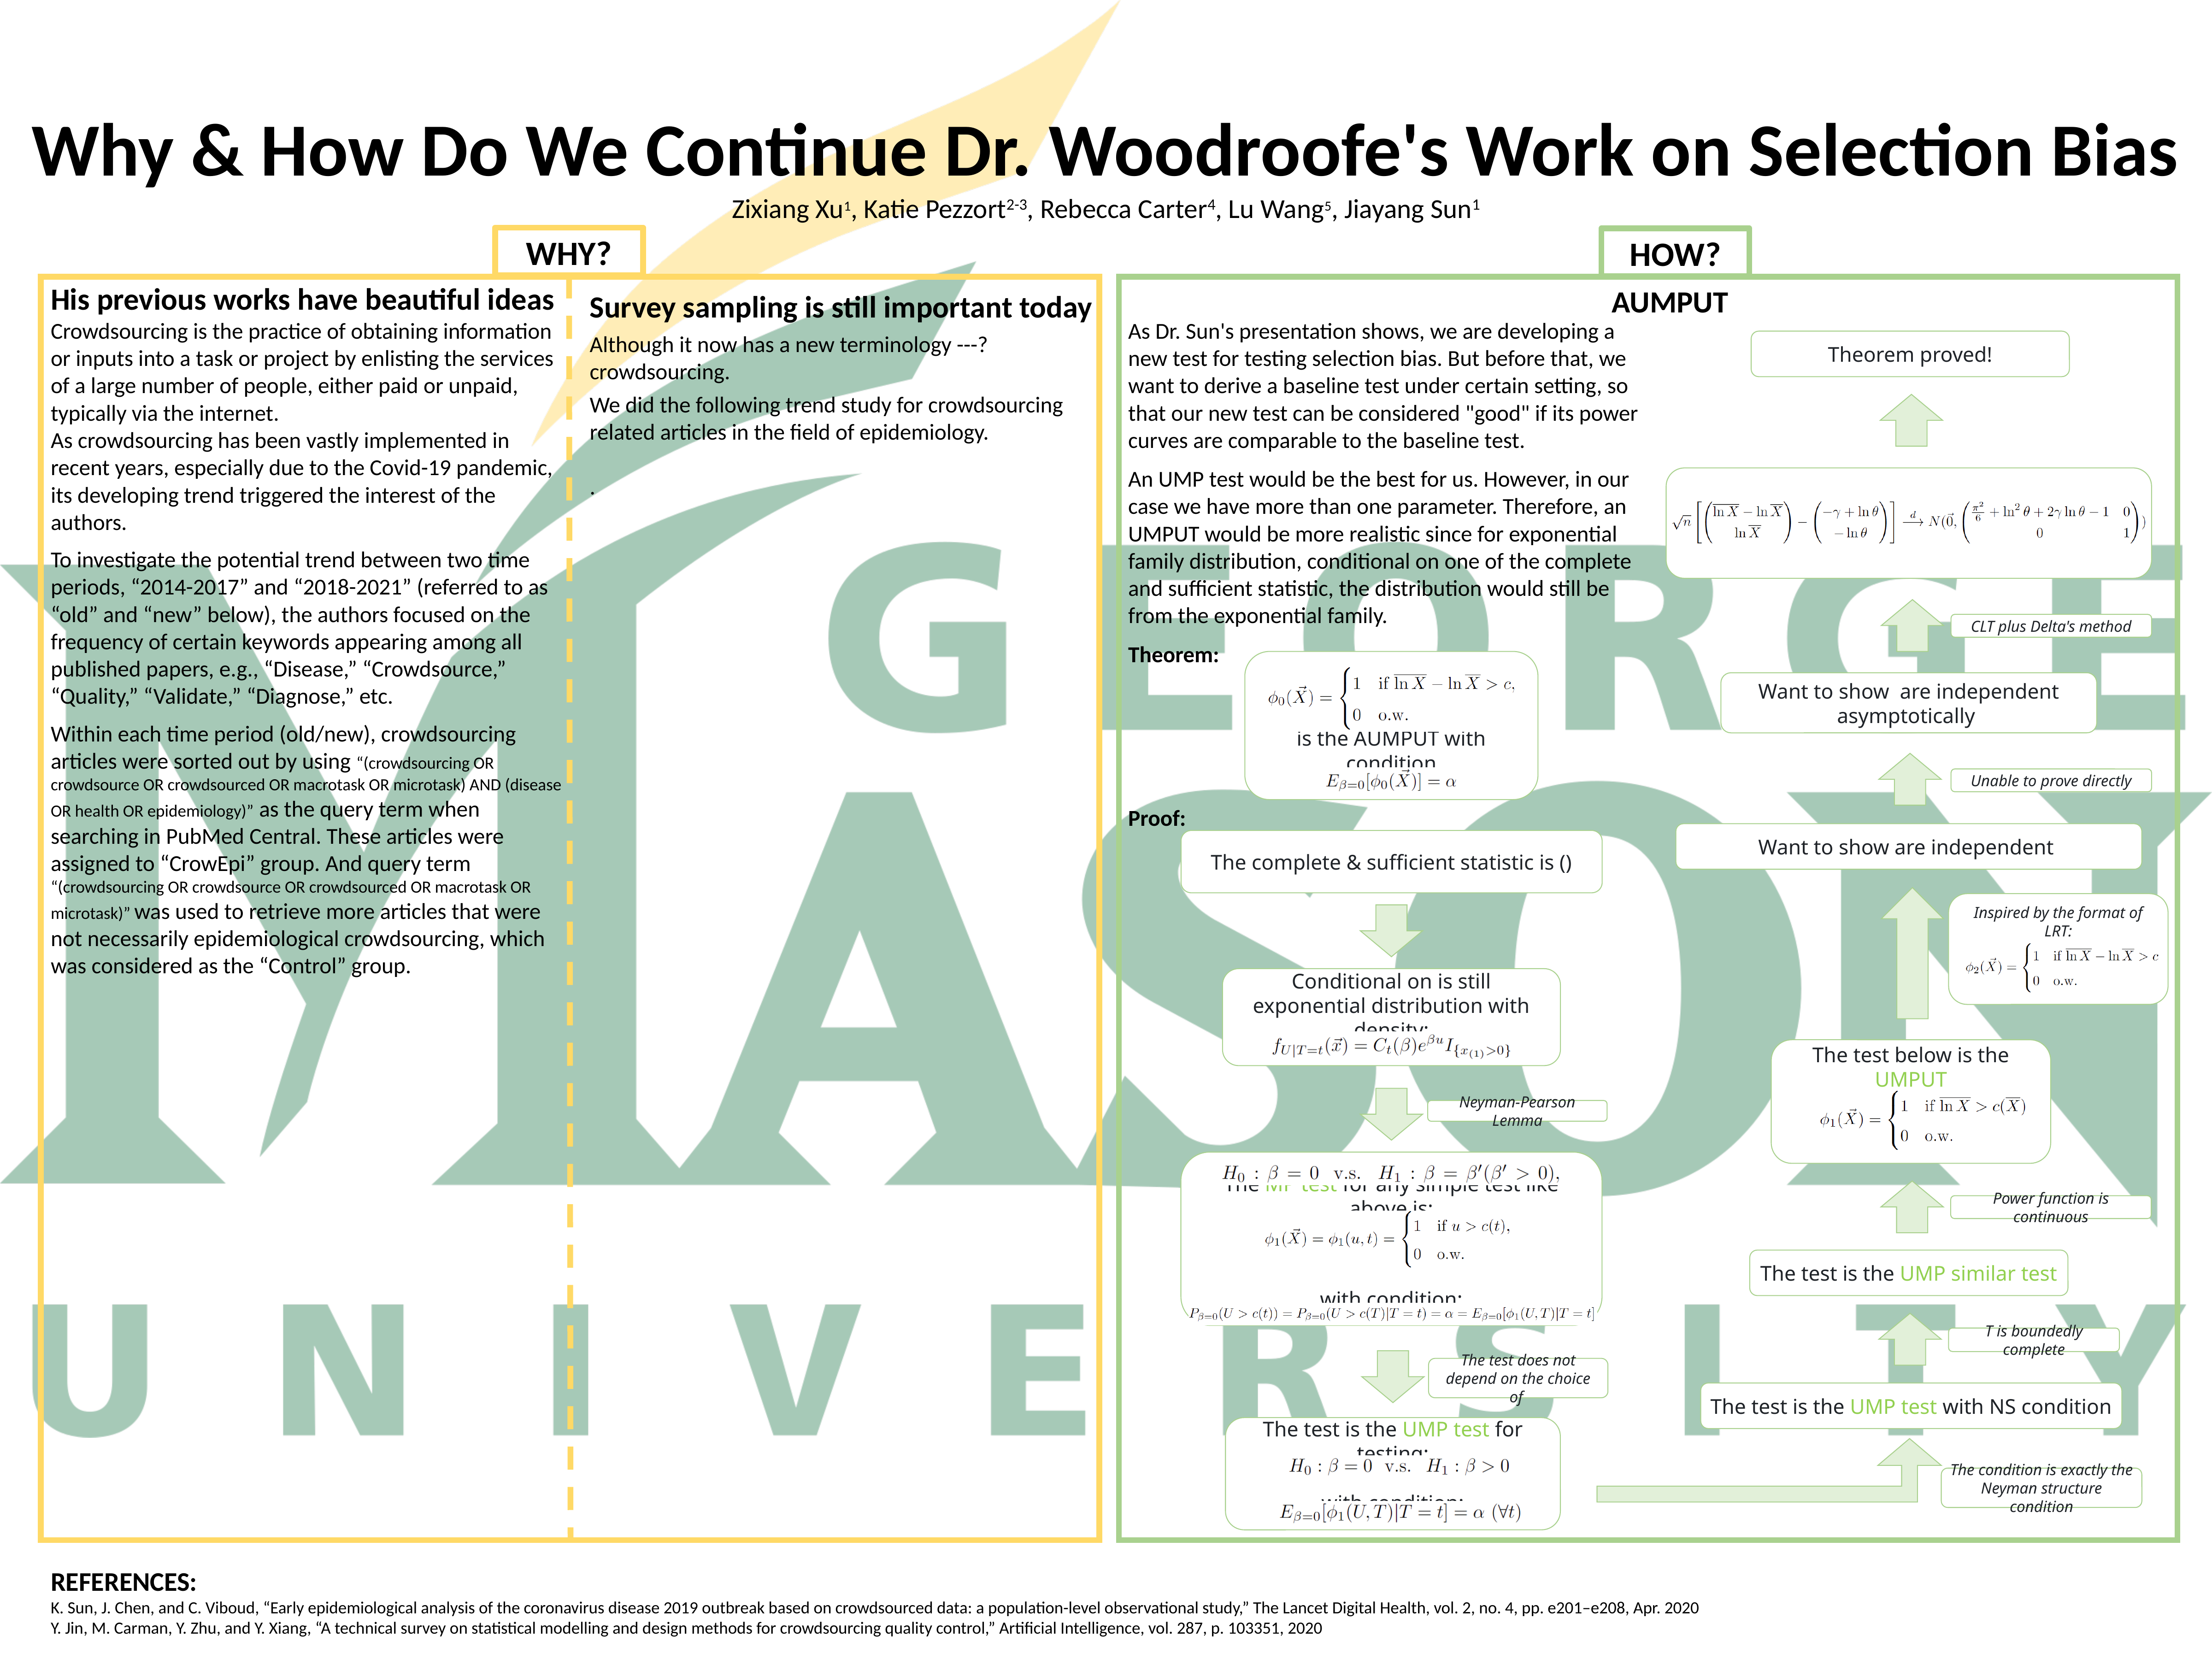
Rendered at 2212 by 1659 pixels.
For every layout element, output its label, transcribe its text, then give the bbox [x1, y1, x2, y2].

picture [0, 0, 2212, 1438]
text_box [571, 1438, 1100, 1541]
text_box [40, 1438, 569, 1541]
text_box [1118, 1438, 2178, 1541]
text_box REFERENCES: K. Sun, J. Chen, and C. Viboud, “Early epidemiological analysis of the coronavirus disease 2019 outbreak based on crowdsourced data: a population-level observational study,” The Lancet Digital Health, vol. 2, no. 4, pp. e201–e208, Apr. 2020 Y. Jin, M. Carman, Y. Zhu, and Y. Xiang, “A technical survey on statistical modelling and design methods for crowdsourcing quality control,” Artificial Intelligence, vol. 287, p. 103351, 2020 [44, 1560, 2187, 1641]
picture [1278, 1501, 1523, 1525]
picture [1287, 1455, 1512, 1477]
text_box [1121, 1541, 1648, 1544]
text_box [569, 276, 571, 1543]
